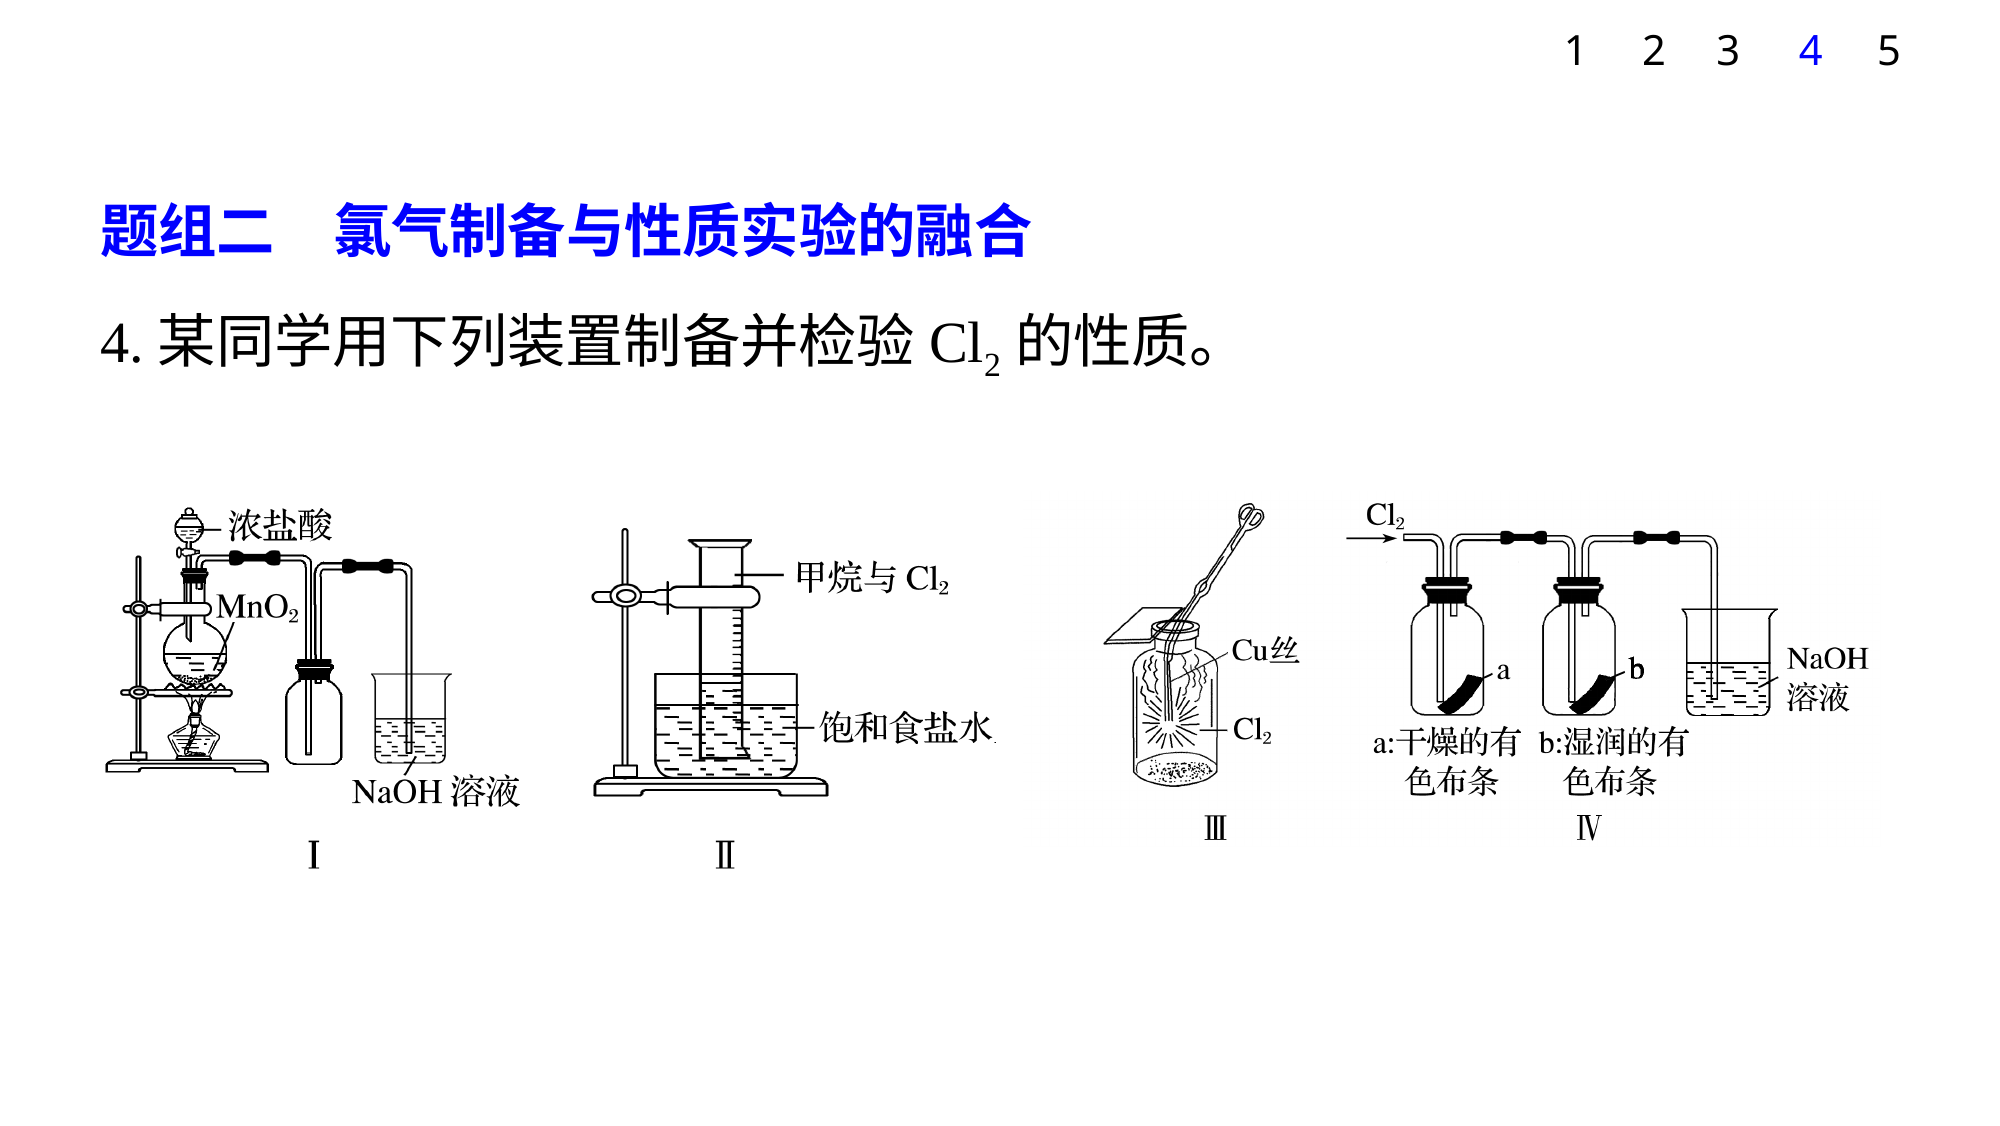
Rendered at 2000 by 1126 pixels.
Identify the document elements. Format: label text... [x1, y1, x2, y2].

text_box 5 [1856, 1, 1922, 97]
text_box 题组二 氯气制备与性质实验的融合 4.某同学用下列装置制备并检验Cl2的性质。 [80, 149, 1912, 394]
text_box 1 [1542, 1, 1608, 97]
picture [101, 491, 1881, 879]
text_box 2 [1624, 1, 1686, 97]
text_box 3 [1703, 1, 1761, 97]
text_box 4 [1777, 1, 1843, 97]
